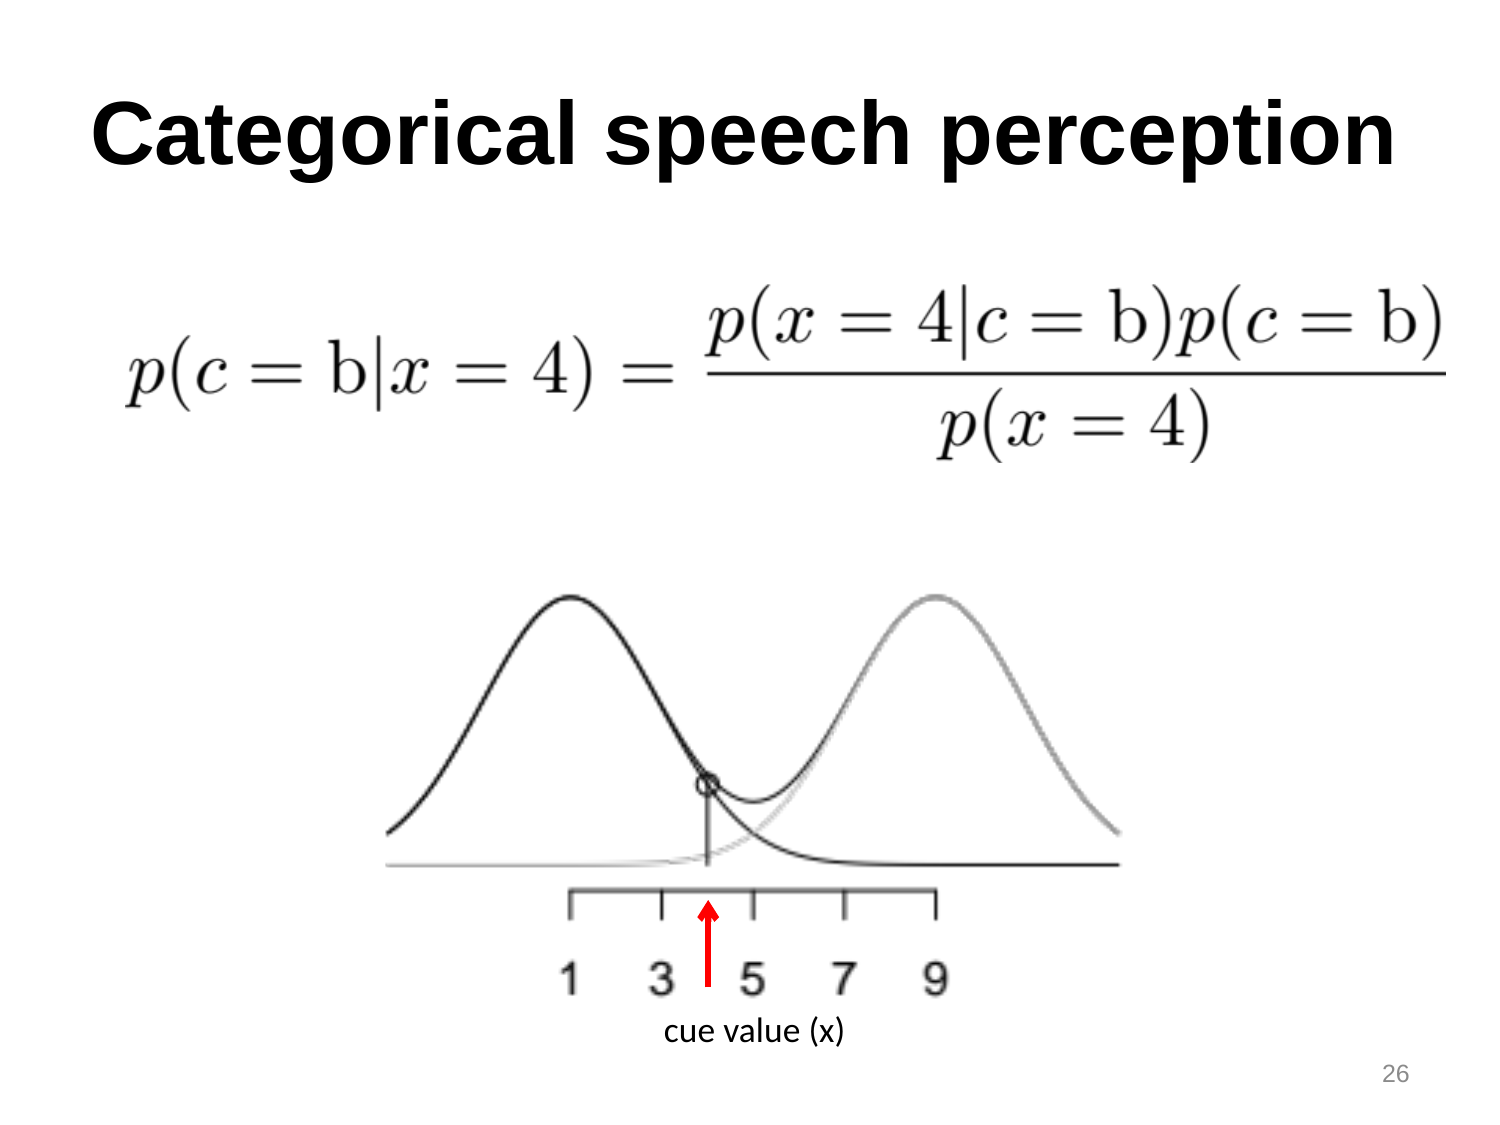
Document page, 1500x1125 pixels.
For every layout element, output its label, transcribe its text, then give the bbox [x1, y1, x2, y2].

slide_number 26 [1266, 1042, 1425, 1103]
title Categorical speech perception [75, 45, 1425, 233]
picture [124, 283, 1446, 1125]
